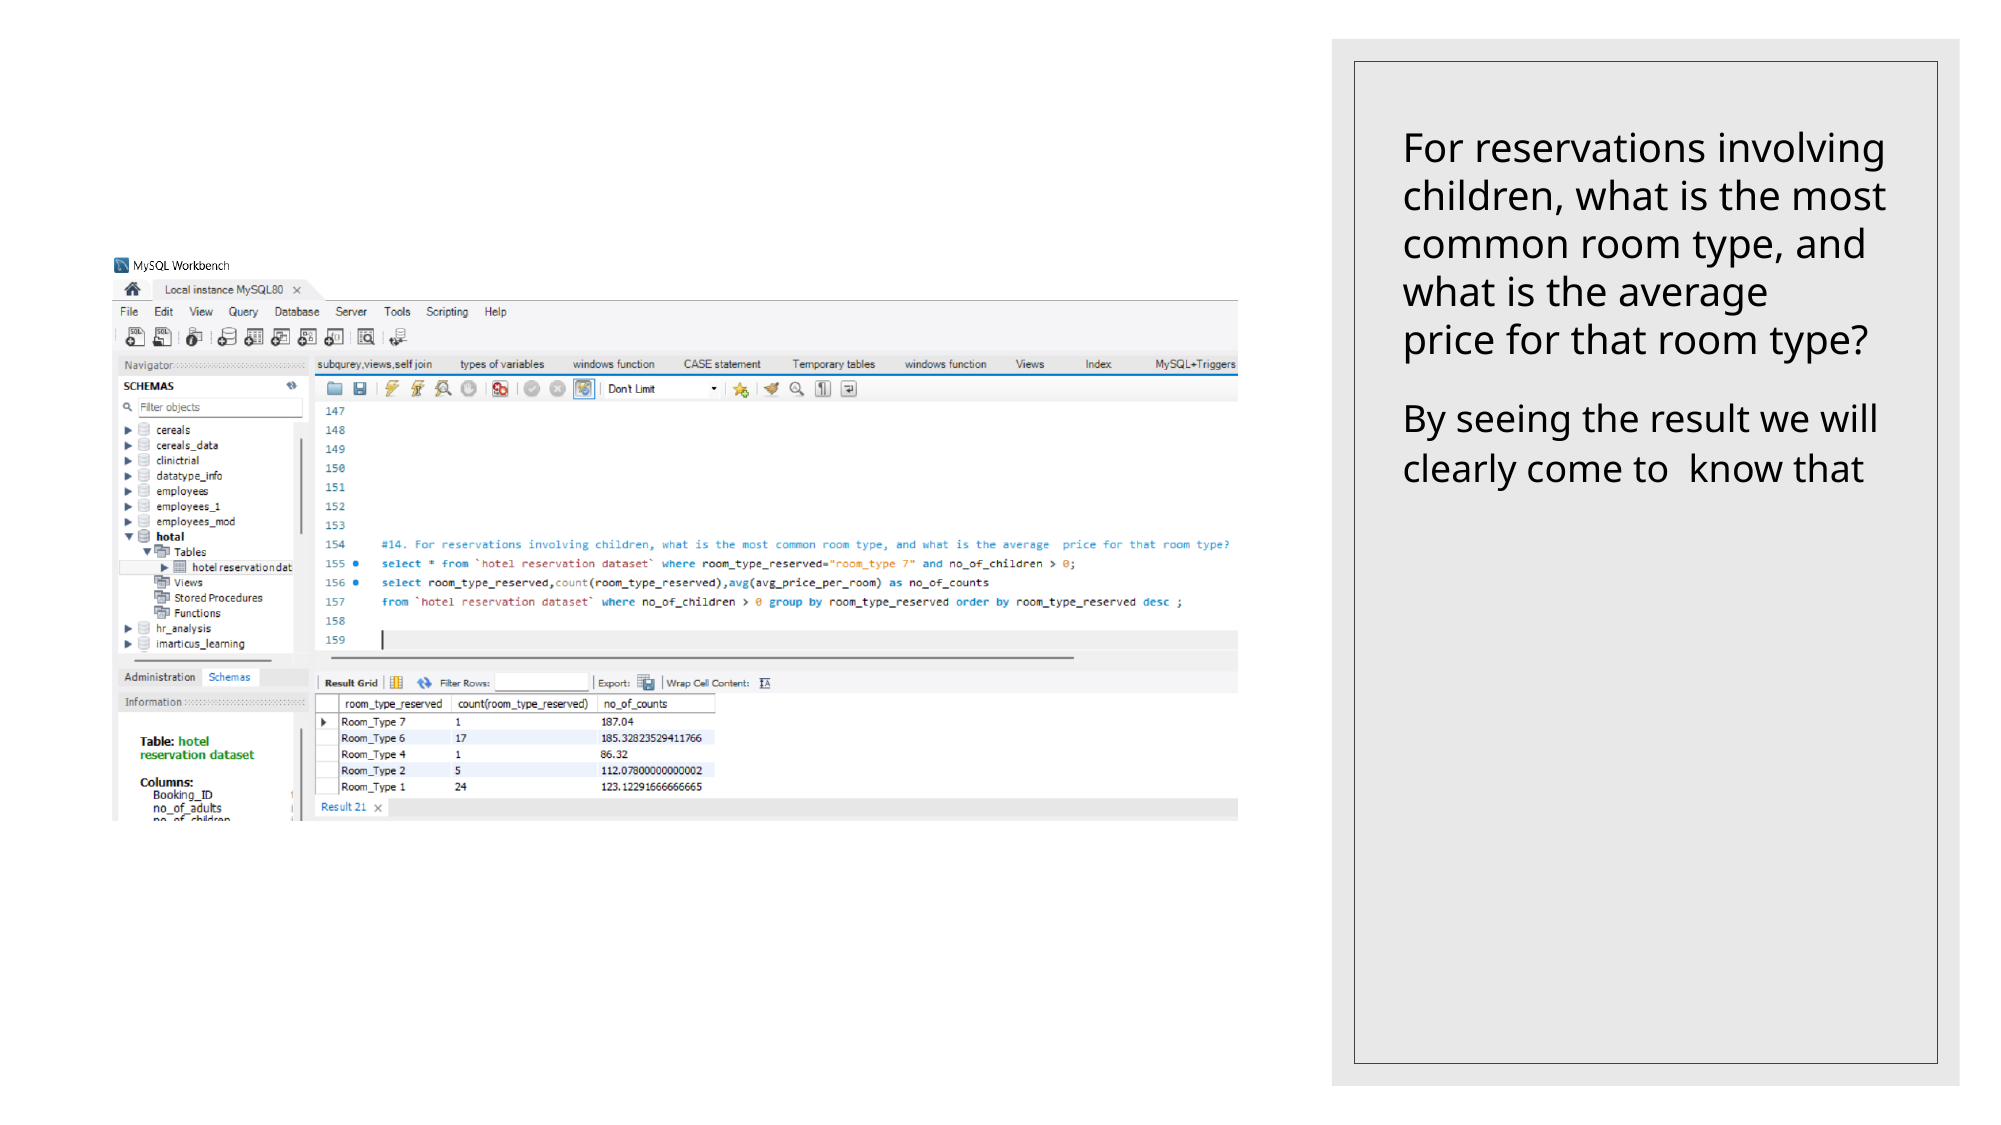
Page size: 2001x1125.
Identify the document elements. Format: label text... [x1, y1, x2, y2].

list By seeing the result we will clearly come to know that [1387, 383, 1907, 975]
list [112, 254, 1238, 821]
title For reservations involving children, what is the most common room type, and what is the average price for that room type? [1387, 99, 1907, 370]
